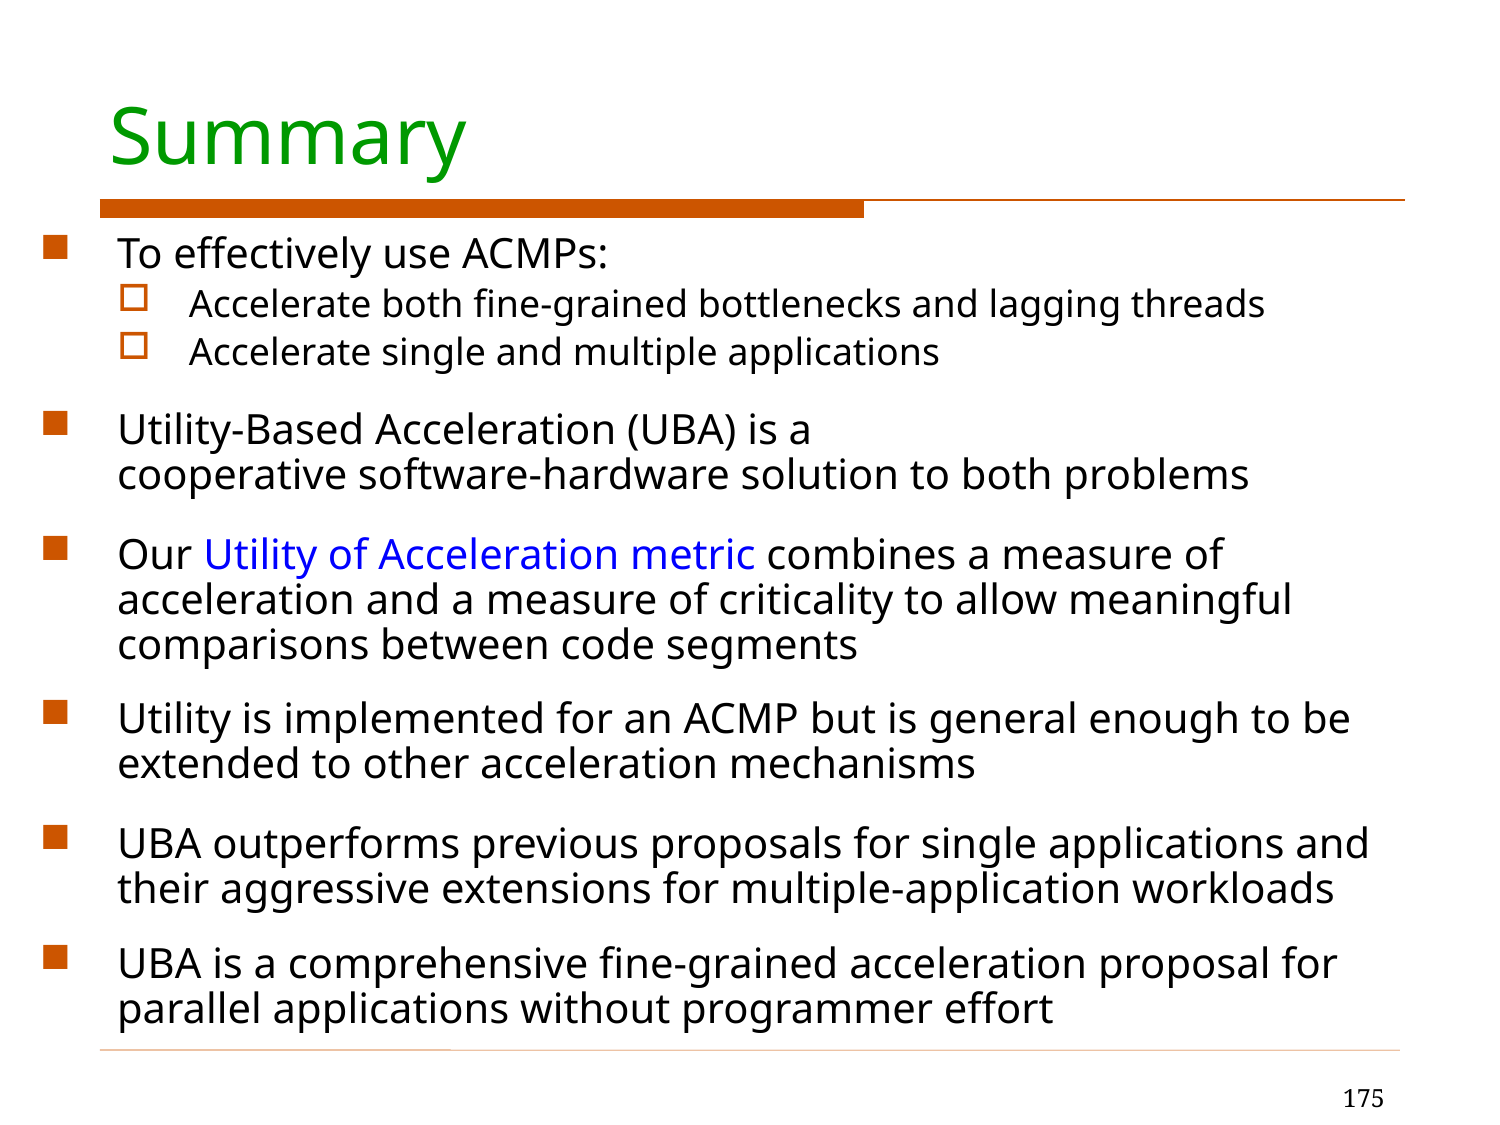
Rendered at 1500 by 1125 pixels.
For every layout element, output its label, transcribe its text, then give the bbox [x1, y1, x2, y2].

title Summary [94, 50, 1407, 188]
slide_number 175 [1074, 1074, 1401, 1103]
list To effectively use ACMPs: Accelerate both fine-grained bottlenecks and lagging threads Accelerate single and multiple applications Utility-Based Acceleration (UBA) is a cooperative software-hardware solution to both problems Our Utility of Acceleration metric combines a measure of acceleration and a measure of criticality to allow meaningful comparisons between code segments Utility is implemented for an ACMP but is general enough to be extended to other acceleration mechanisms UBA outperforms previous proposals for single applications and their aggressive extensions for multiple-application workloads UBA is a comprehensive fine-grained acceleration proposal for parallel applications without programmer effort [24, 224, 1475, 1050]
